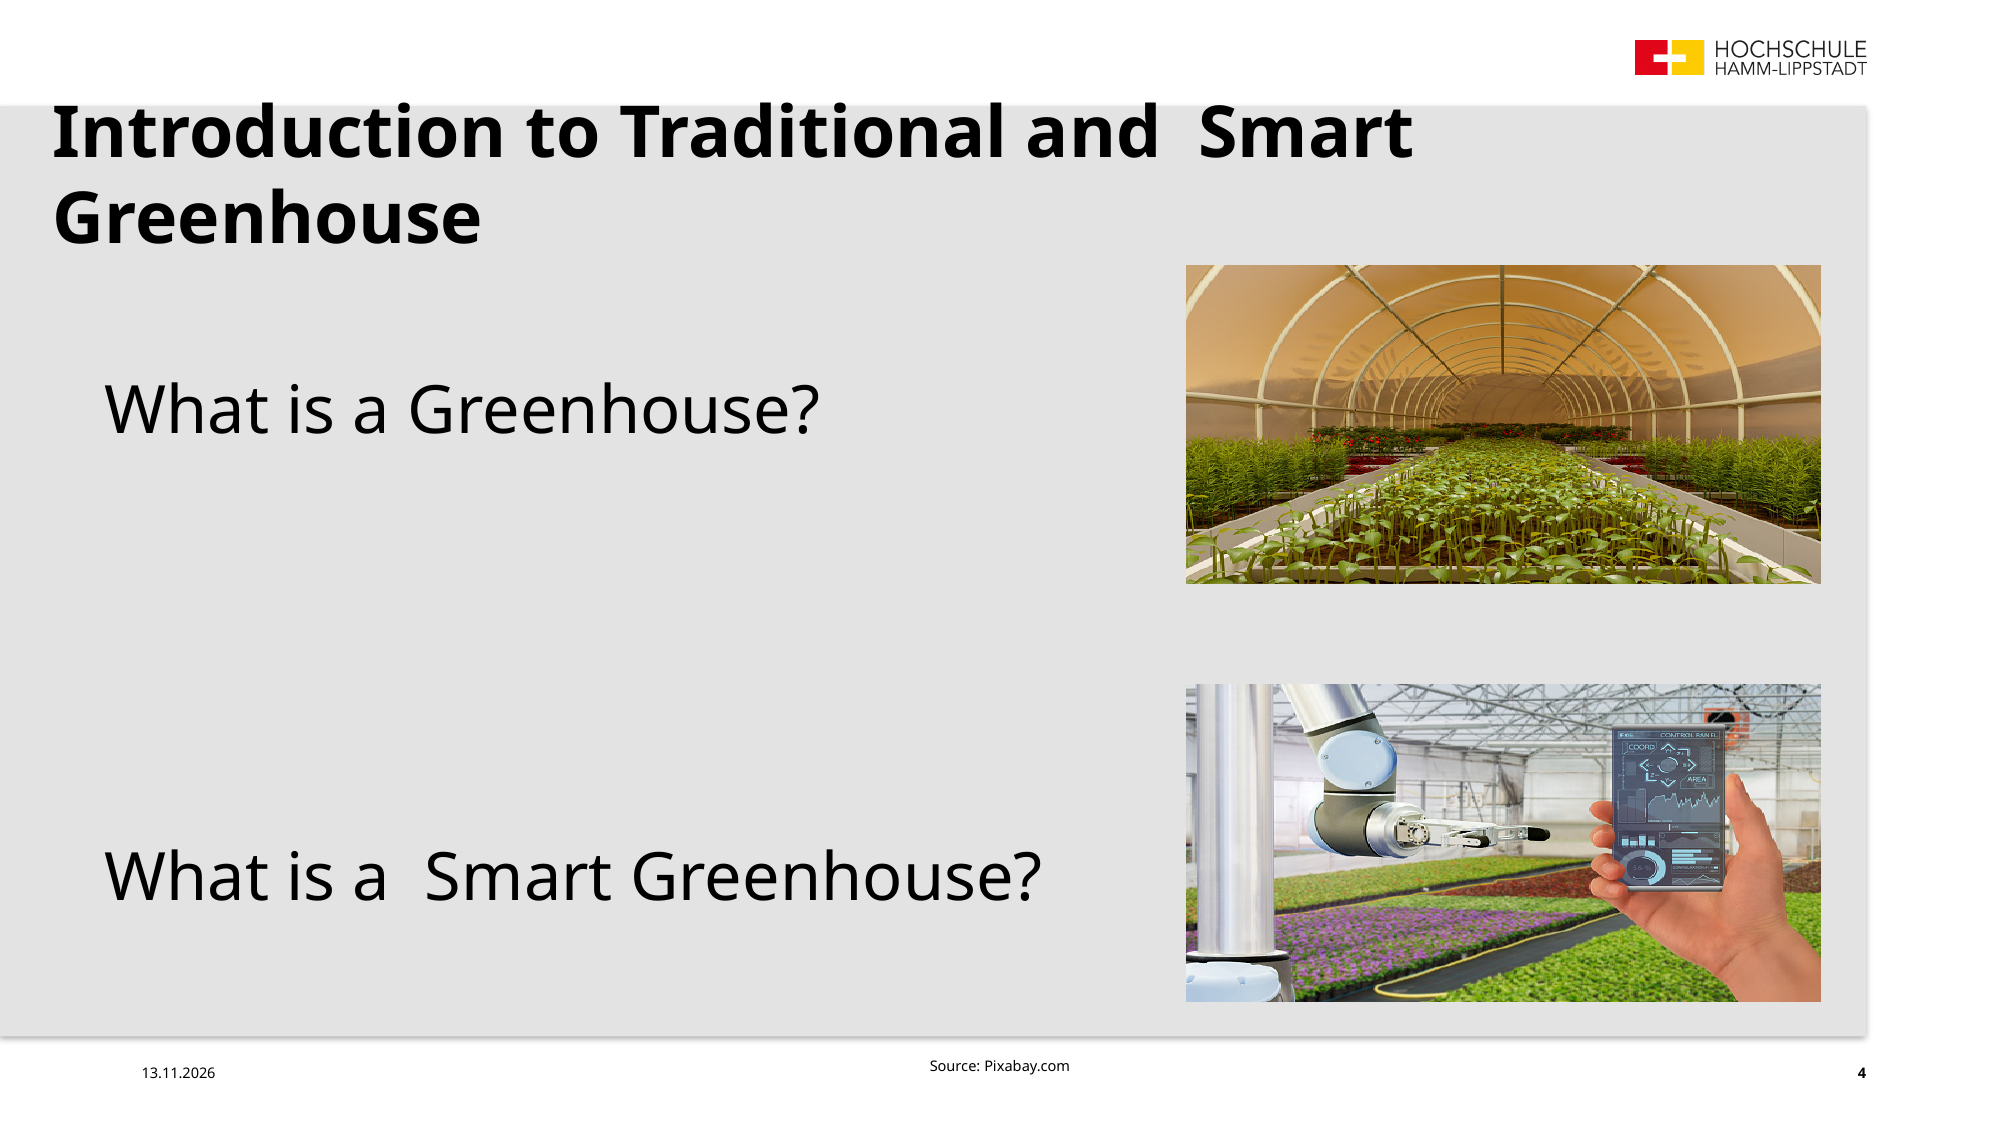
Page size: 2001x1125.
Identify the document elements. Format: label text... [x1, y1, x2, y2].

footer Source: Pixabay.com [662, 1065, 1338, 1084]
list What is a Greenhouse? What is a Smart Greenhouse? [89, 265, 1769, 940]
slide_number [141, 1065, 609, 1084]
picture [1635, 40, 1867, 75]
slide_number 4 [1399, 1065, 1867, 1084]
picture [1186, 684, 1821, 1003]
picture [1186, 265, 1821, 584]
title Introduction to Traditional and Smart Greenhouse [37, 78, 1821, 266]
